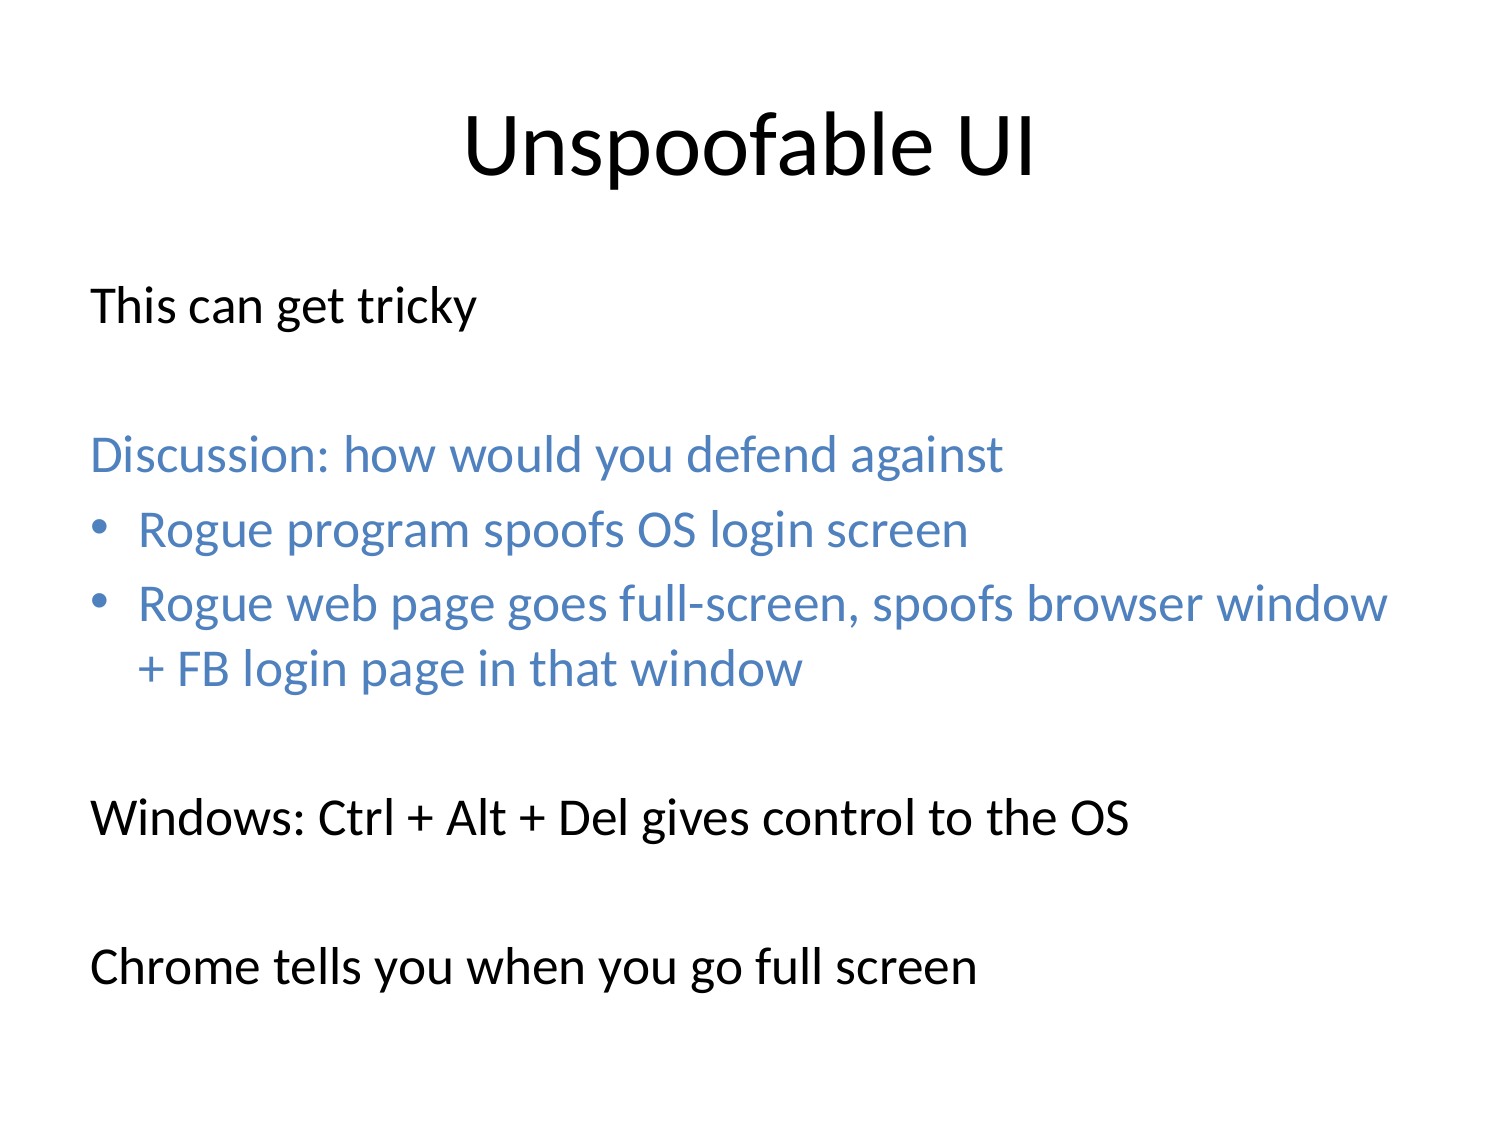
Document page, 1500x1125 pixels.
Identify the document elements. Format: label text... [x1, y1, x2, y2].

title Unspoofable UI [75, 45, 1425, 233]
list This can get tricky Discussion: how would you defend against Rogue program spoofs OS login screen Rogue web page goes full-screen, spoofs browser window + FB login page in that window Windows: Ctrl + Alt + Del gives control to the OS Chrome tells you when you go full screen [75, 262, 1425, 1005]
